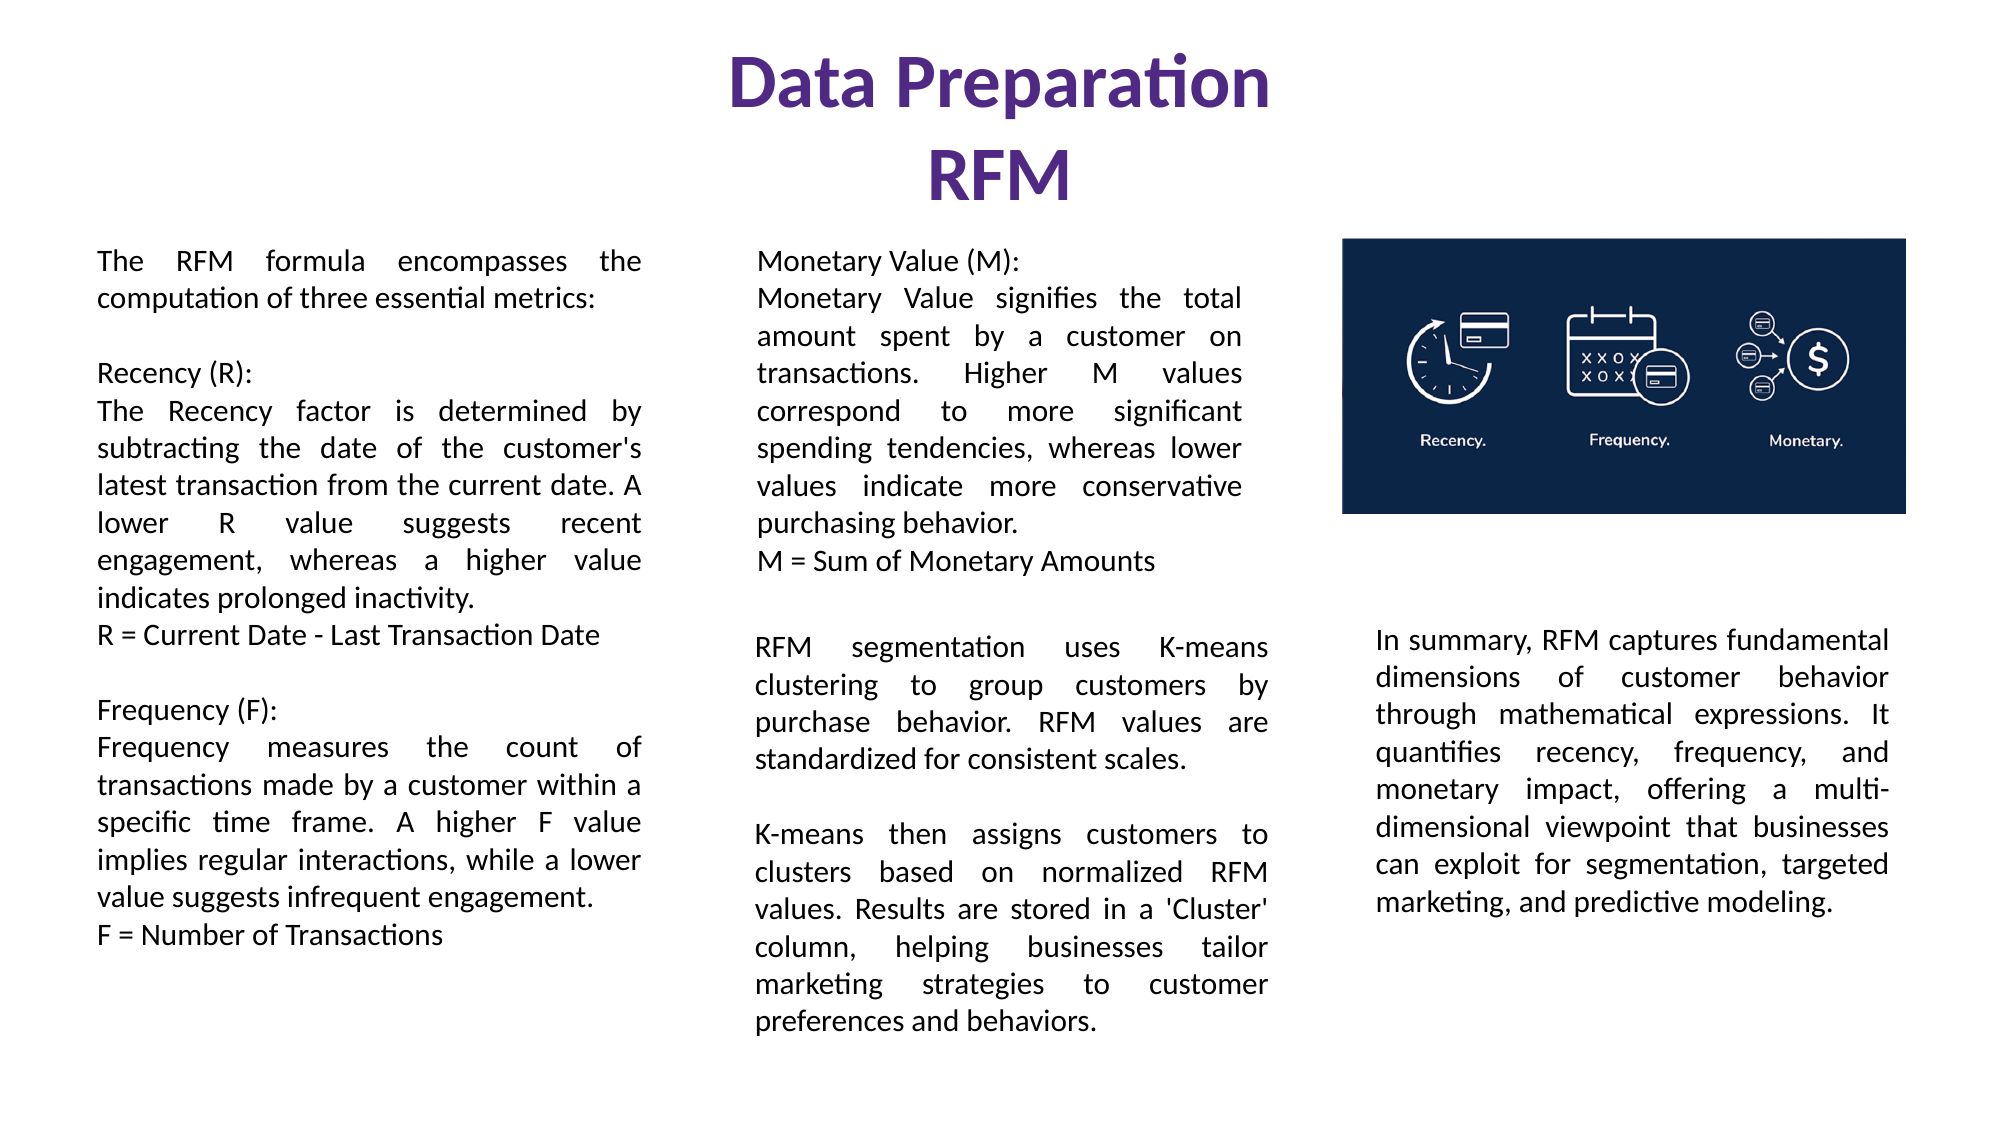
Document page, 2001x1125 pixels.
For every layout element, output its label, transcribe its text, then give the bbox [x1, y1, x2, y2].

text_box Data Preparation RFM [52, 10, 1948, 236]
text_box Monetary Value (M): Monetary Value signifies the total amount spent by a customer on transactions. Higher M values correspond to more significant spending tendencies, whereas lower values indicate more conservative purchasing behavior. M = Sum of Monetary Amounts [741, 225, 1259, 611]
text_box The RFM formula encompasses the computation of three essential metrics: Recency (R): The Recency factor is determined by subtracting the date of the customer's latest transaction from the current date. A lower R value suggests recent engagement, whereas a higher value indicates prolonged inactivity. R = Current Date - Last Transaction Date Frequency (F): Frequency measures the count of transactions made by a customer within a specific time frame. A higher F value implies regular interactions, while a lower value suggests infrequent engagement. F = Number of Transactions [82, 224, 658, 967]
text_box RFM segmentation uses K-means clustering to group customers by purchase behavior. RFM values are standardized for consistent scales. K-means then assigns customers to clusters based on normalized RFM values. Results are stored in a 'Cluster' column, helping businesses tailor marketing strategies to customer preferences and behaviors. [739, 611, 1285, 1054]
text_box In summary, RFM captures fundamental dimensions of customer behavior through mathematical expressions. It quantifies recency, frequency, and monetary impact, offering a multi-dimensional viewpoint that businesses can exploit for segmentation, targeted marketing, and predictive modeling. [1360, 603, 1906, 934]
picture [1342, 237, 1906, 514]
